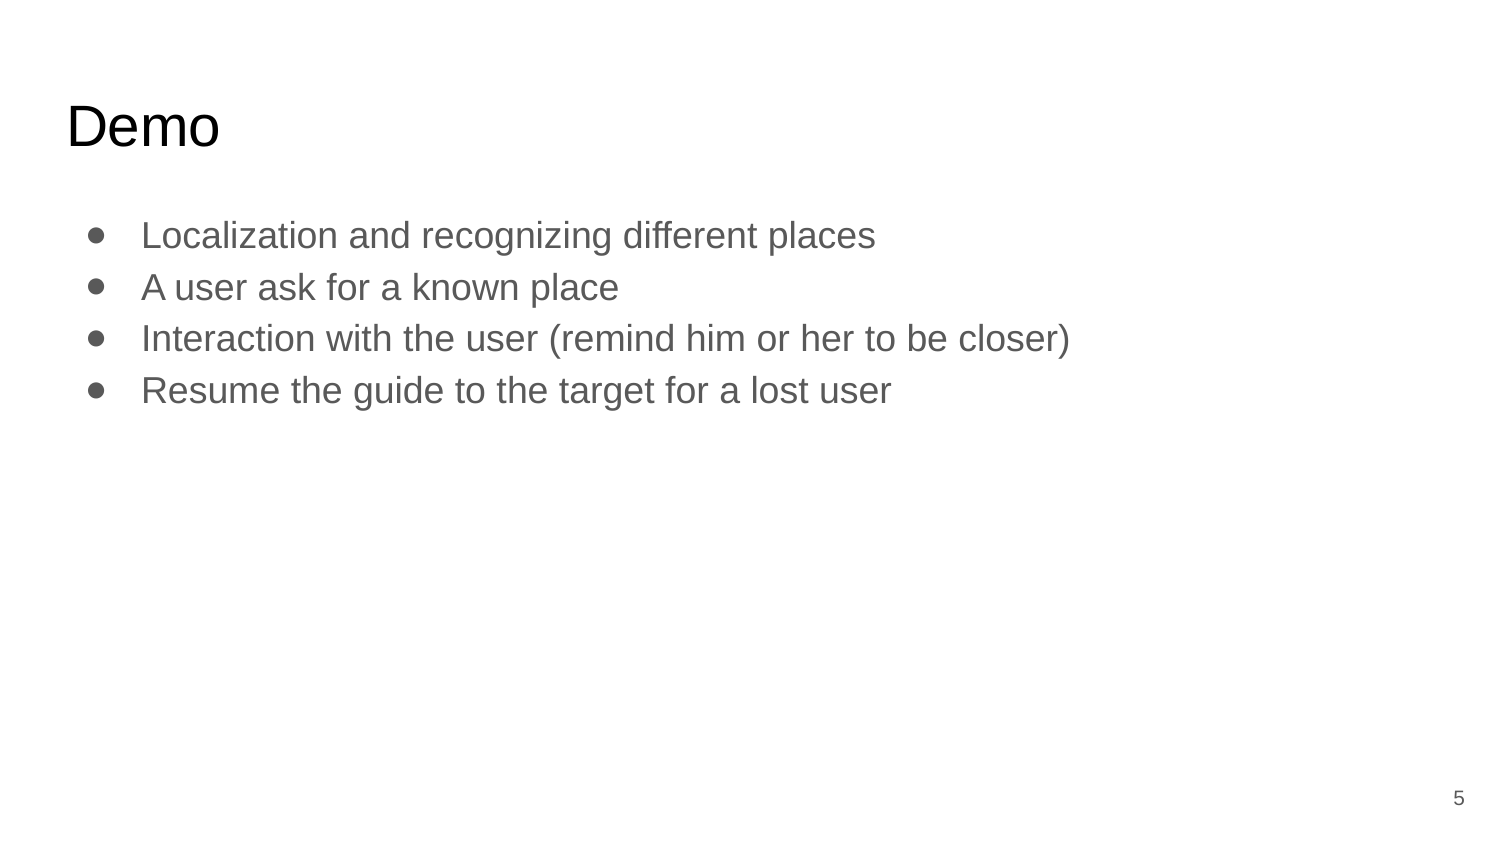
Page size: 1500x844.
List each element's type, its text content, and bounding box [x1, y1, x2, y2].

list Localization and recognizing different places A user ask for a known place Interaction with the user (remind him or her to be closer) Resume the guide to the target for a lost user [51, 189, 1449, 750]
title Demo [51, 72, 1449, 167]
slide_number ‹#› [1389, 764, 1480, 830]
